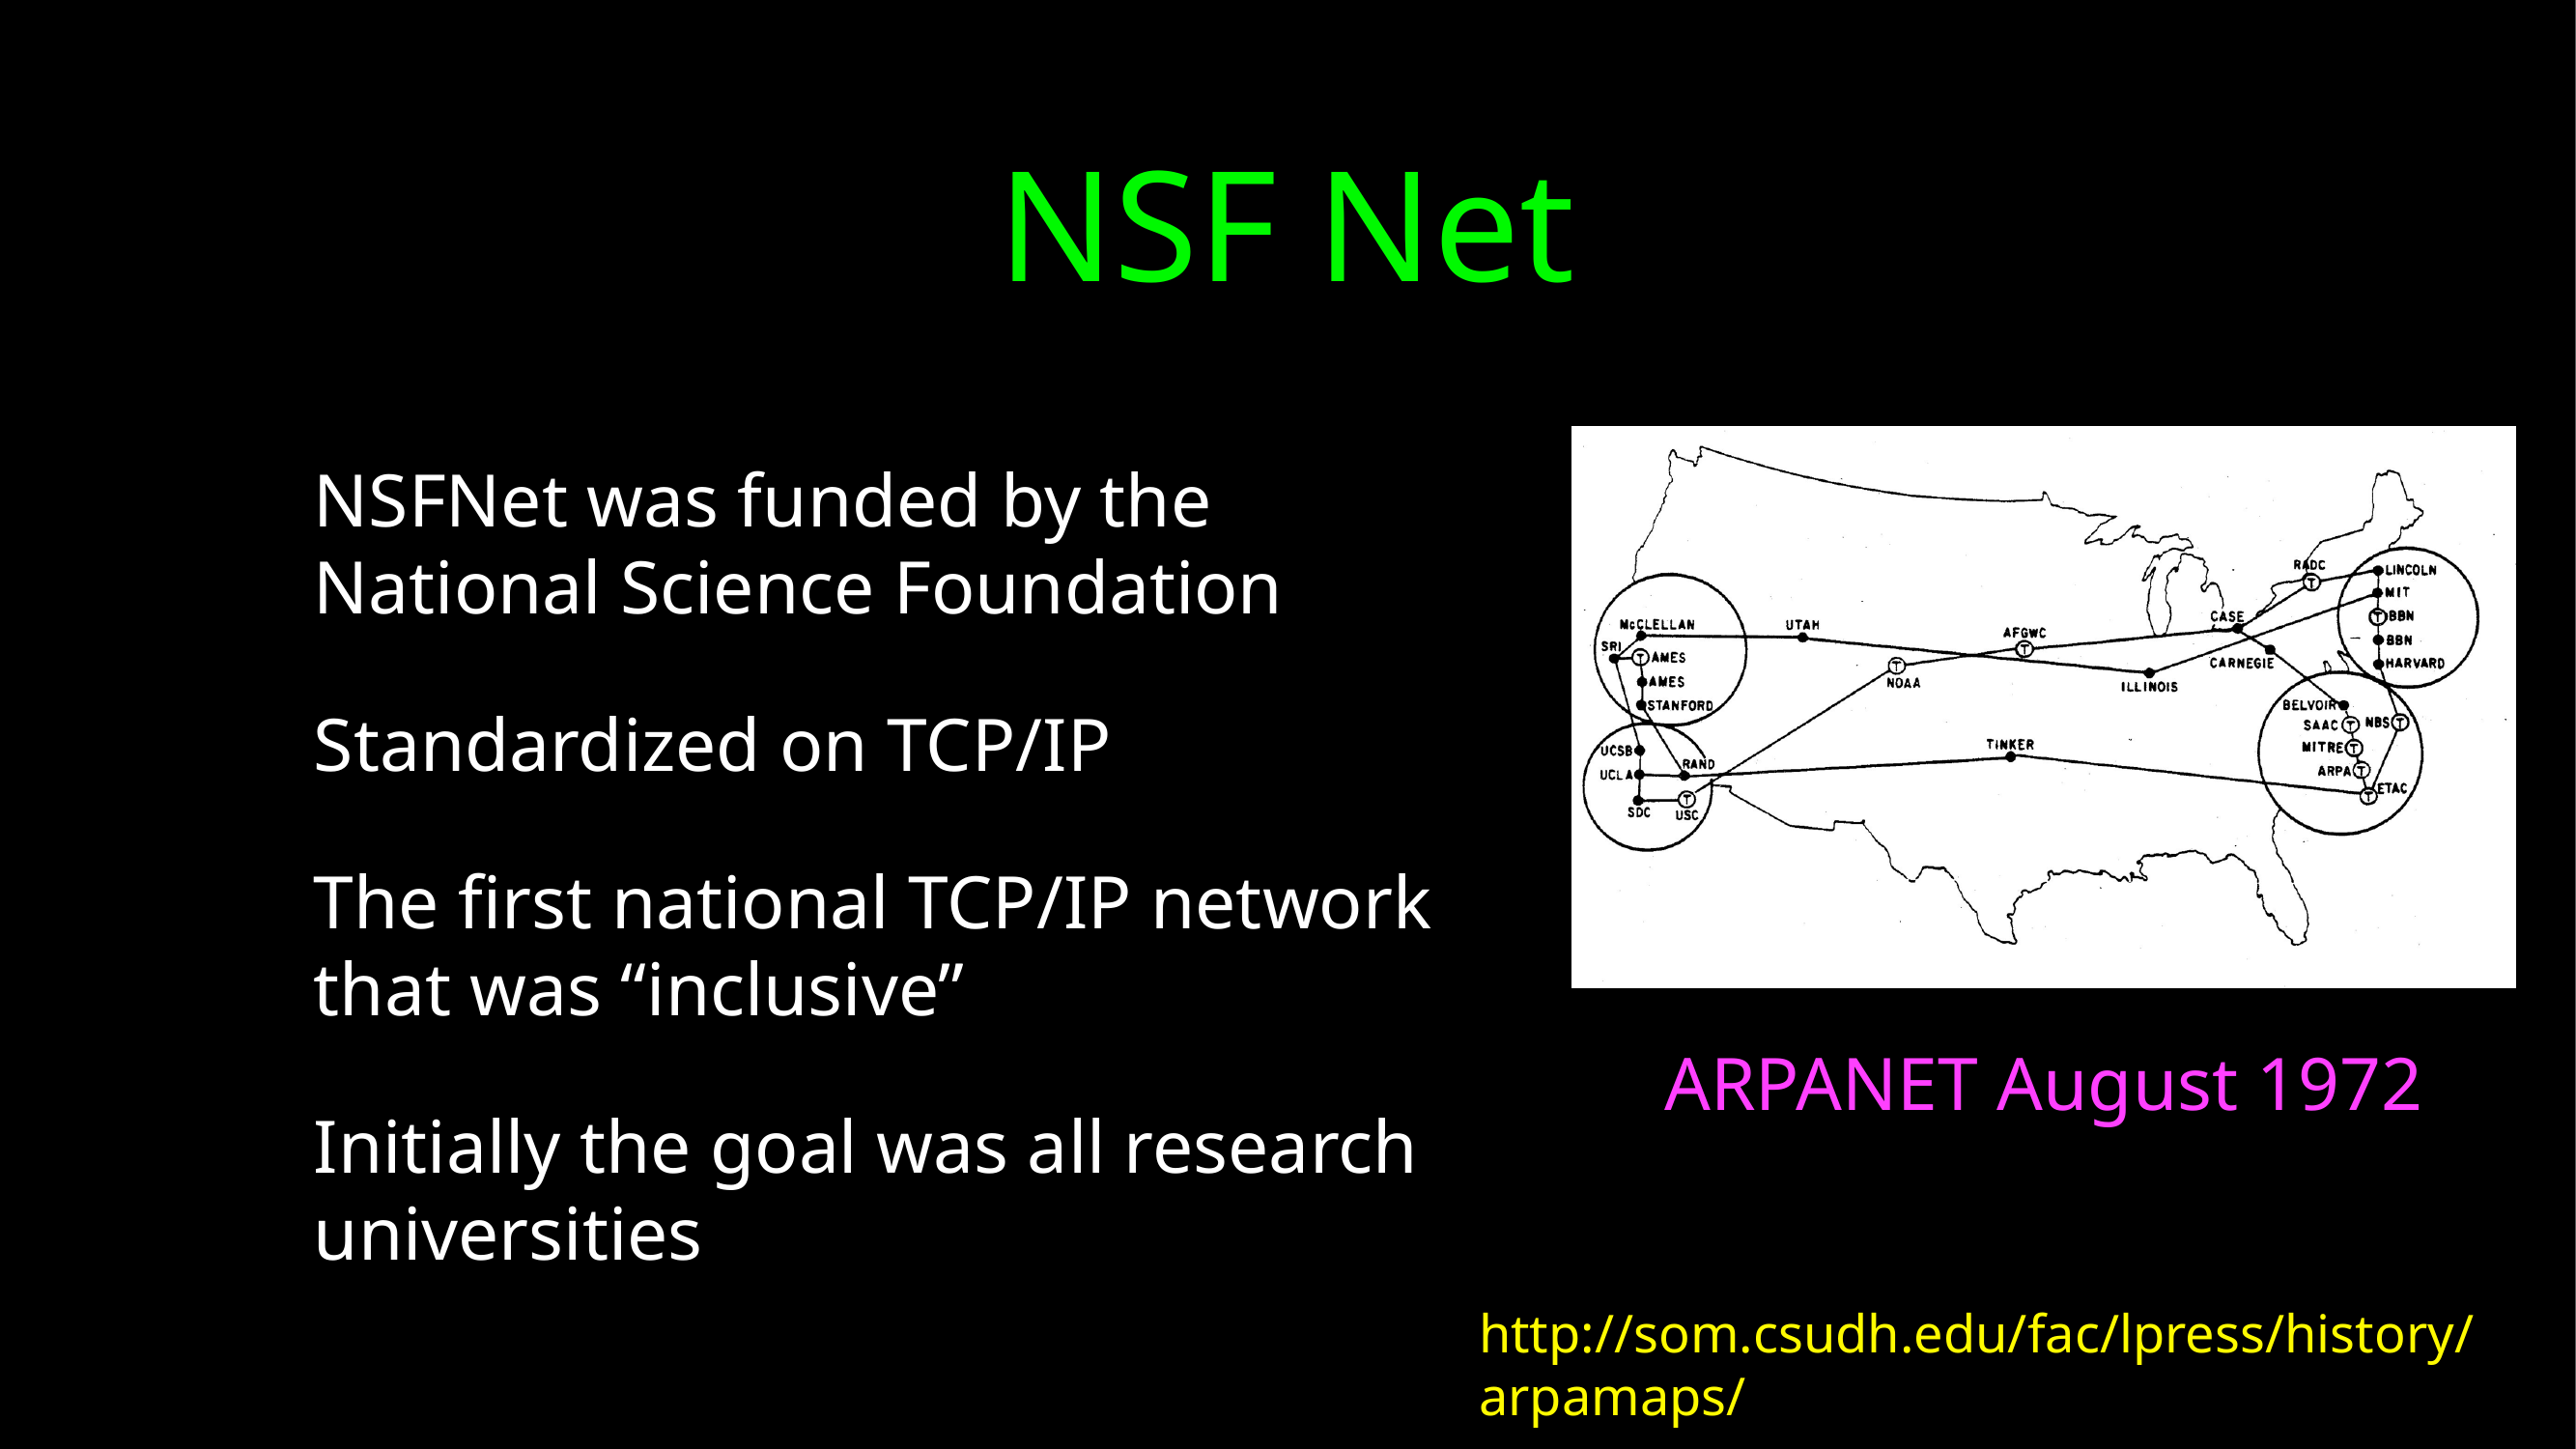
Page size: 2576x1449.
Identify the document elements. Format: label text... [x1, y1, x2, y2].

list NSFNet was funded by the National Science Foundation Standardized on TCP/IP The first national TCP/IP network that was “inclusive” Initially the goal was all research universities [188, 412, 1486, 1317]
picture [1571, 425, 2516, 989]
title NSF Net [183, 38, 2392, 404]
text_box ARPANET August 1972 [1656, 1030, 2432, 1134]
text_box http://som.csudh.edu/fac/lpress/history/arpamaps/ [1470, 1293, 2544, 1435]
